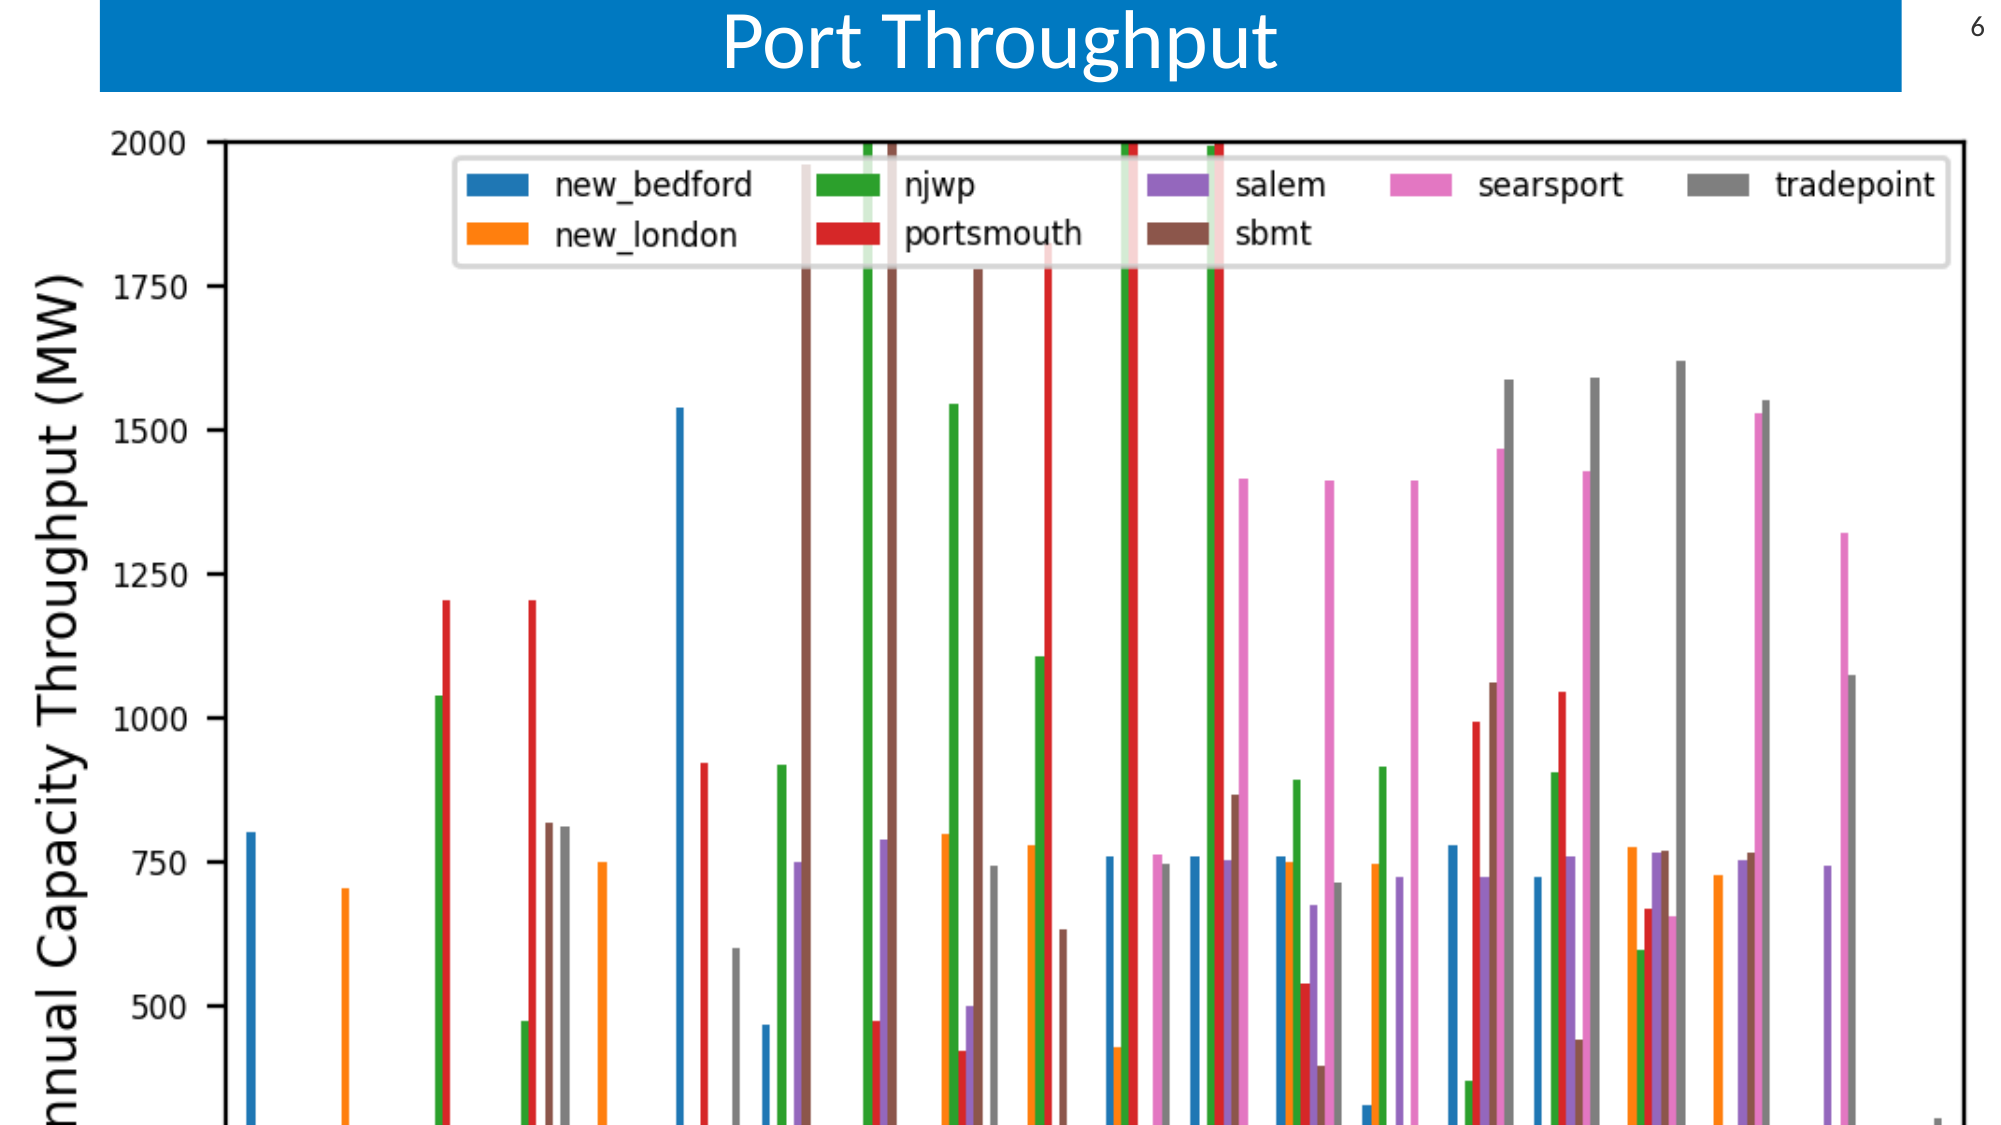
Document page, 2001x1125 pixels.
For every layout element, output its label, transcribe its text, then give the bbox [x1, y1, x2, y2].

picture [0, 92, 2000, 1125]
title Port Throughput [99, 0, 1902, 91]
